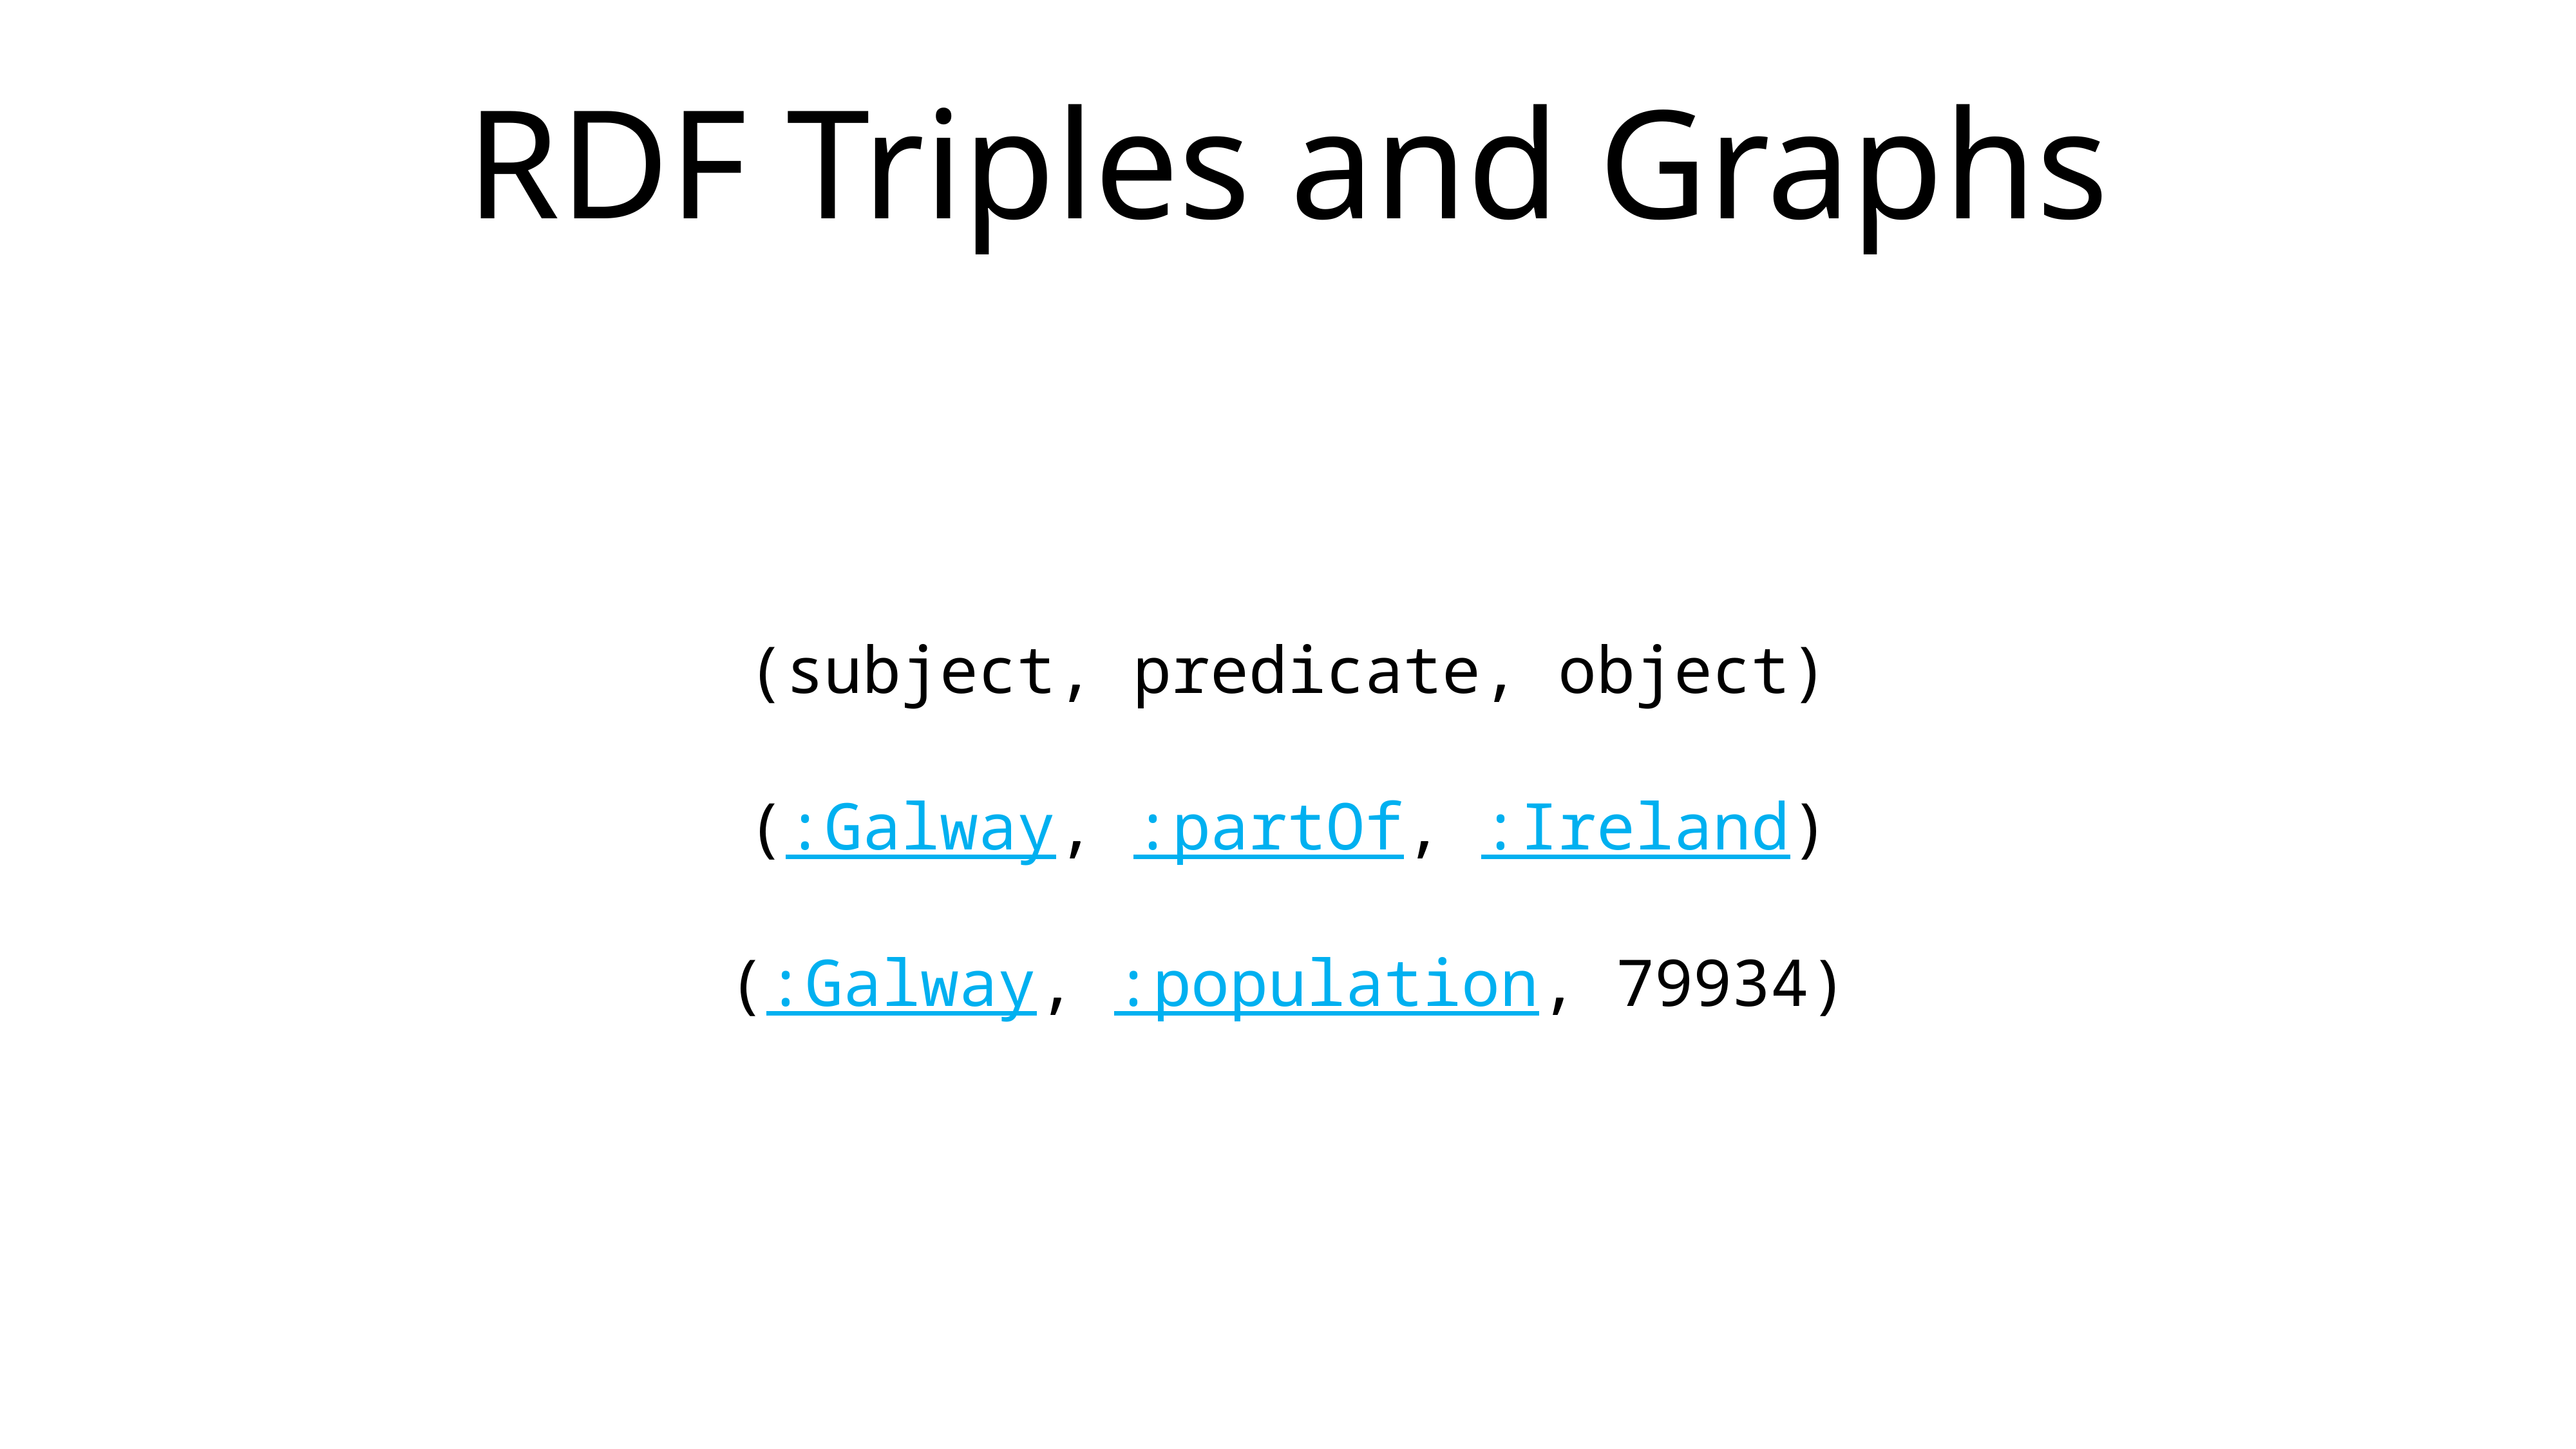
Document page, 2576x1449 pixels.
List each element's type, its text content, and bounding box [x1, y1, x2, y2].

list (subject, predicate, object) (:Galway, :partOf, :Ireland) (:Galway, :population, 79934) [178, 332, 2398, 1316]
title RDF Triples and Graphs [178, 37, 2398, 279]
